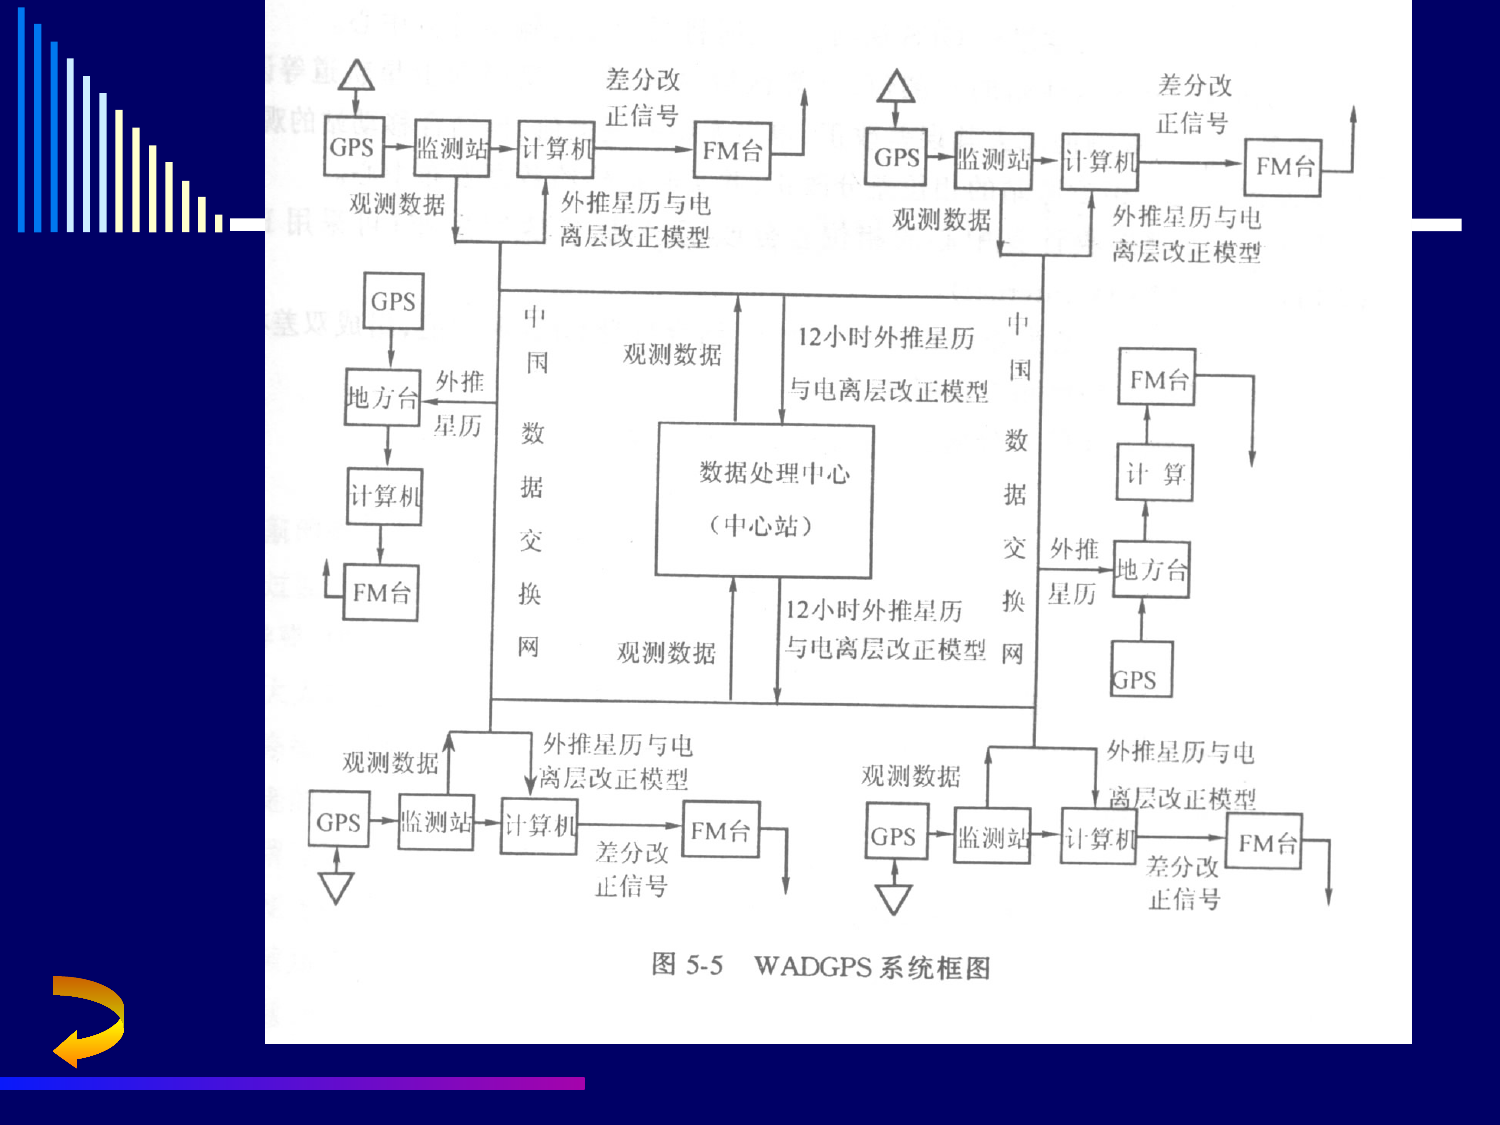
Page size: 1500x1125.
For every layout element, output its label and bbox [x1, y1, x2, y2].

text_box [53, 976, 124, 1069]
list [265, 0, 1412, 1044]
